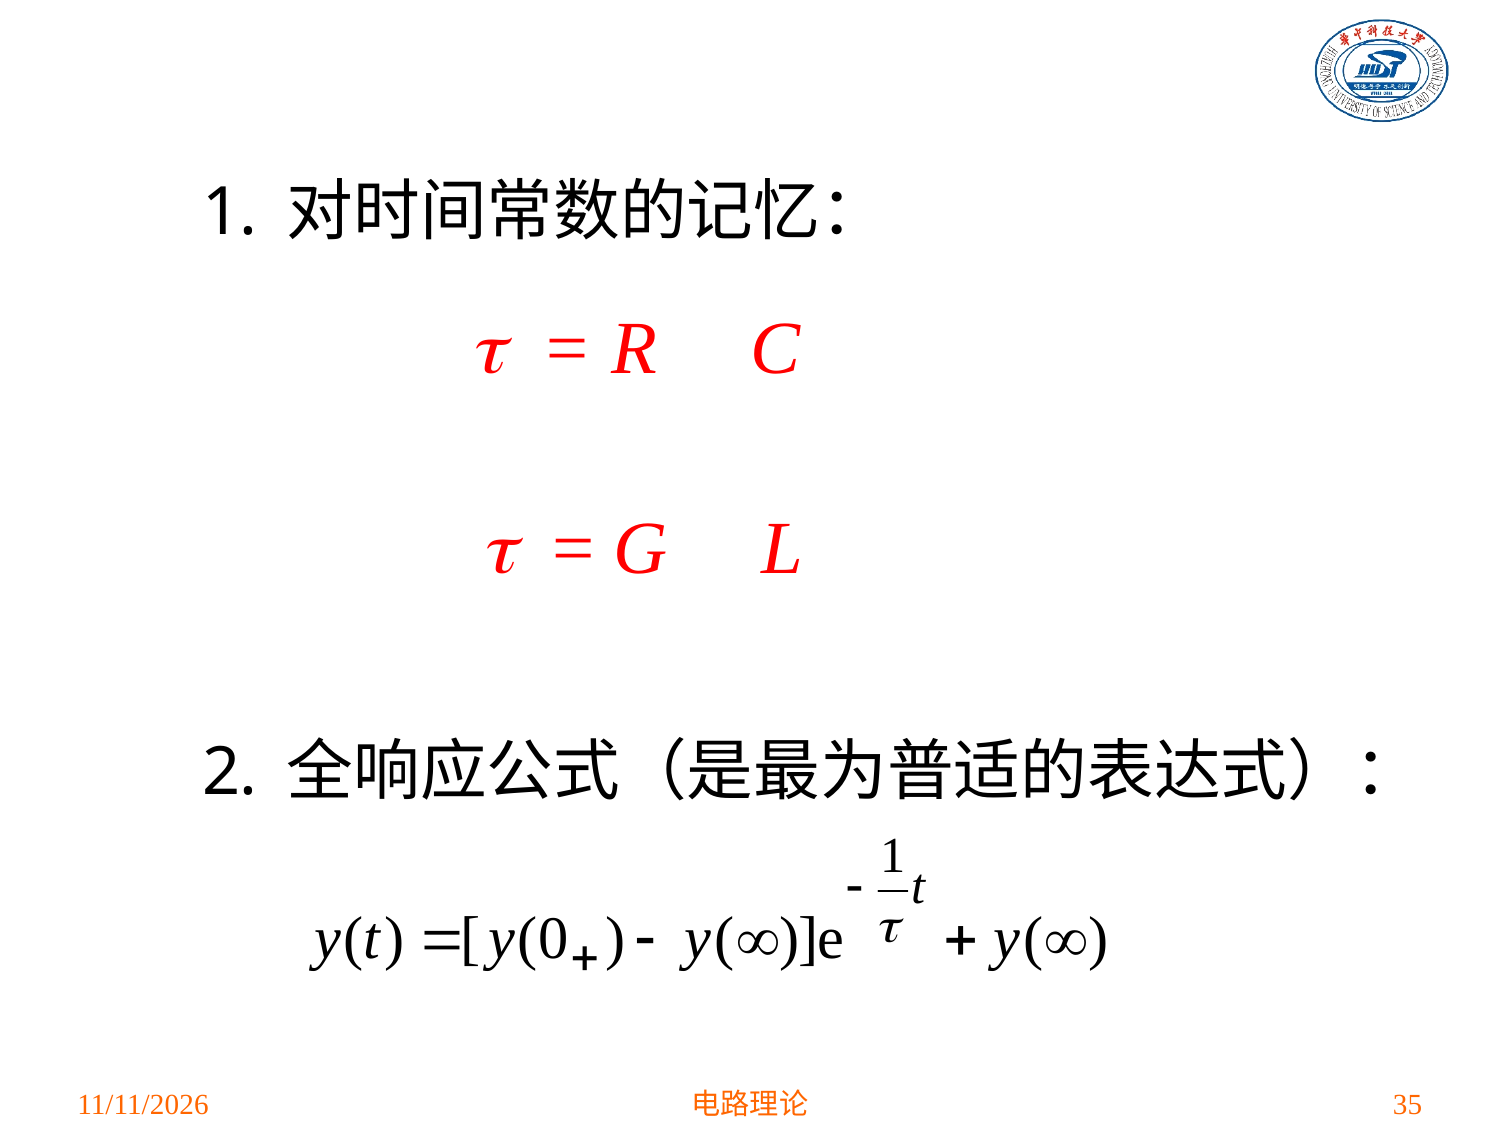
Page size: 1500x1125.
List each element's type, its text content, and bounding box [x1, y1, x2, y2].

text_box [299, 822, 1121, 984]
footer 电路理论 [512, 1078, 988, 1125]
text_box  = R C [456, 290, 816, 396]
picture [1305, 13, 1459, 125]
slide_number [62, 1078, 375, 1125]
slide_number 35 [1125, 1078, 1438, 1125]
text_box 对时间常数的记忆： 全响应公式（是最为普适的表达式）： [187, 160, 1437, 816]
text_box  = G L [467, 491, 819, 596]
